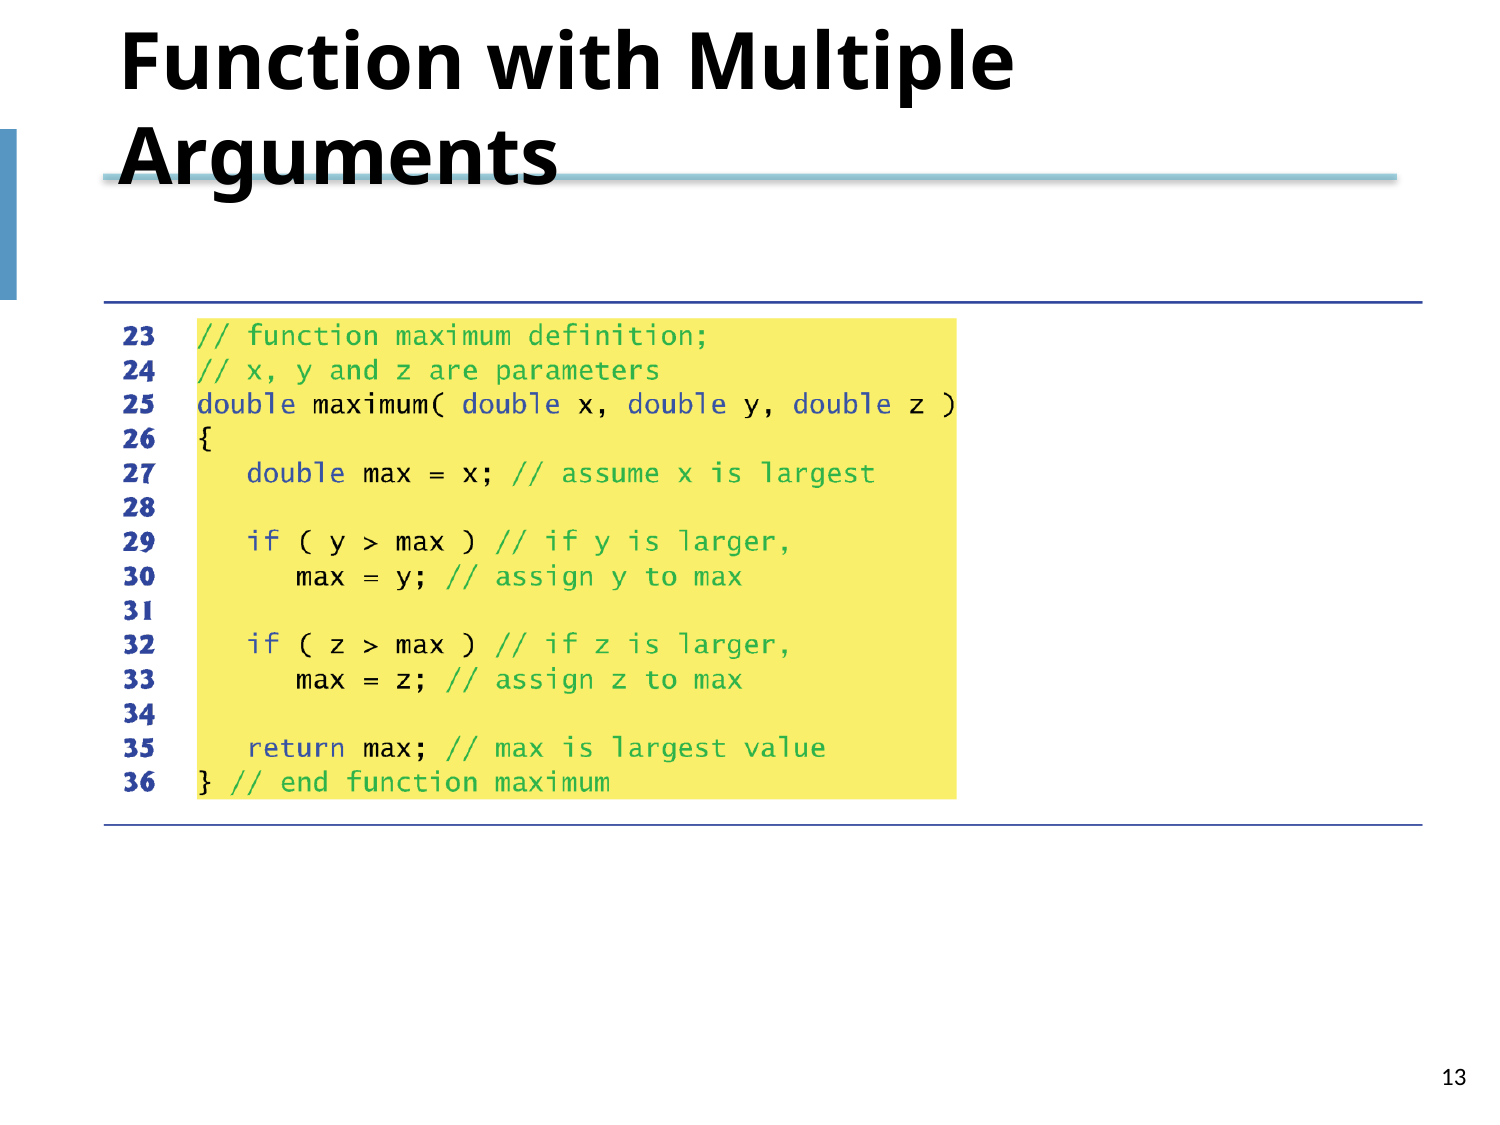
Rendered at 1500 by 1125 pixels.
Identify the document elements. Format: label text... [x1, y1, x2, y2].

slide_number 13 [1131, 1045, 1482, 1106]
picture [17, 290, 1464, 831]
title Function with Multiple Arguments [103, 25, 1397, 185]
